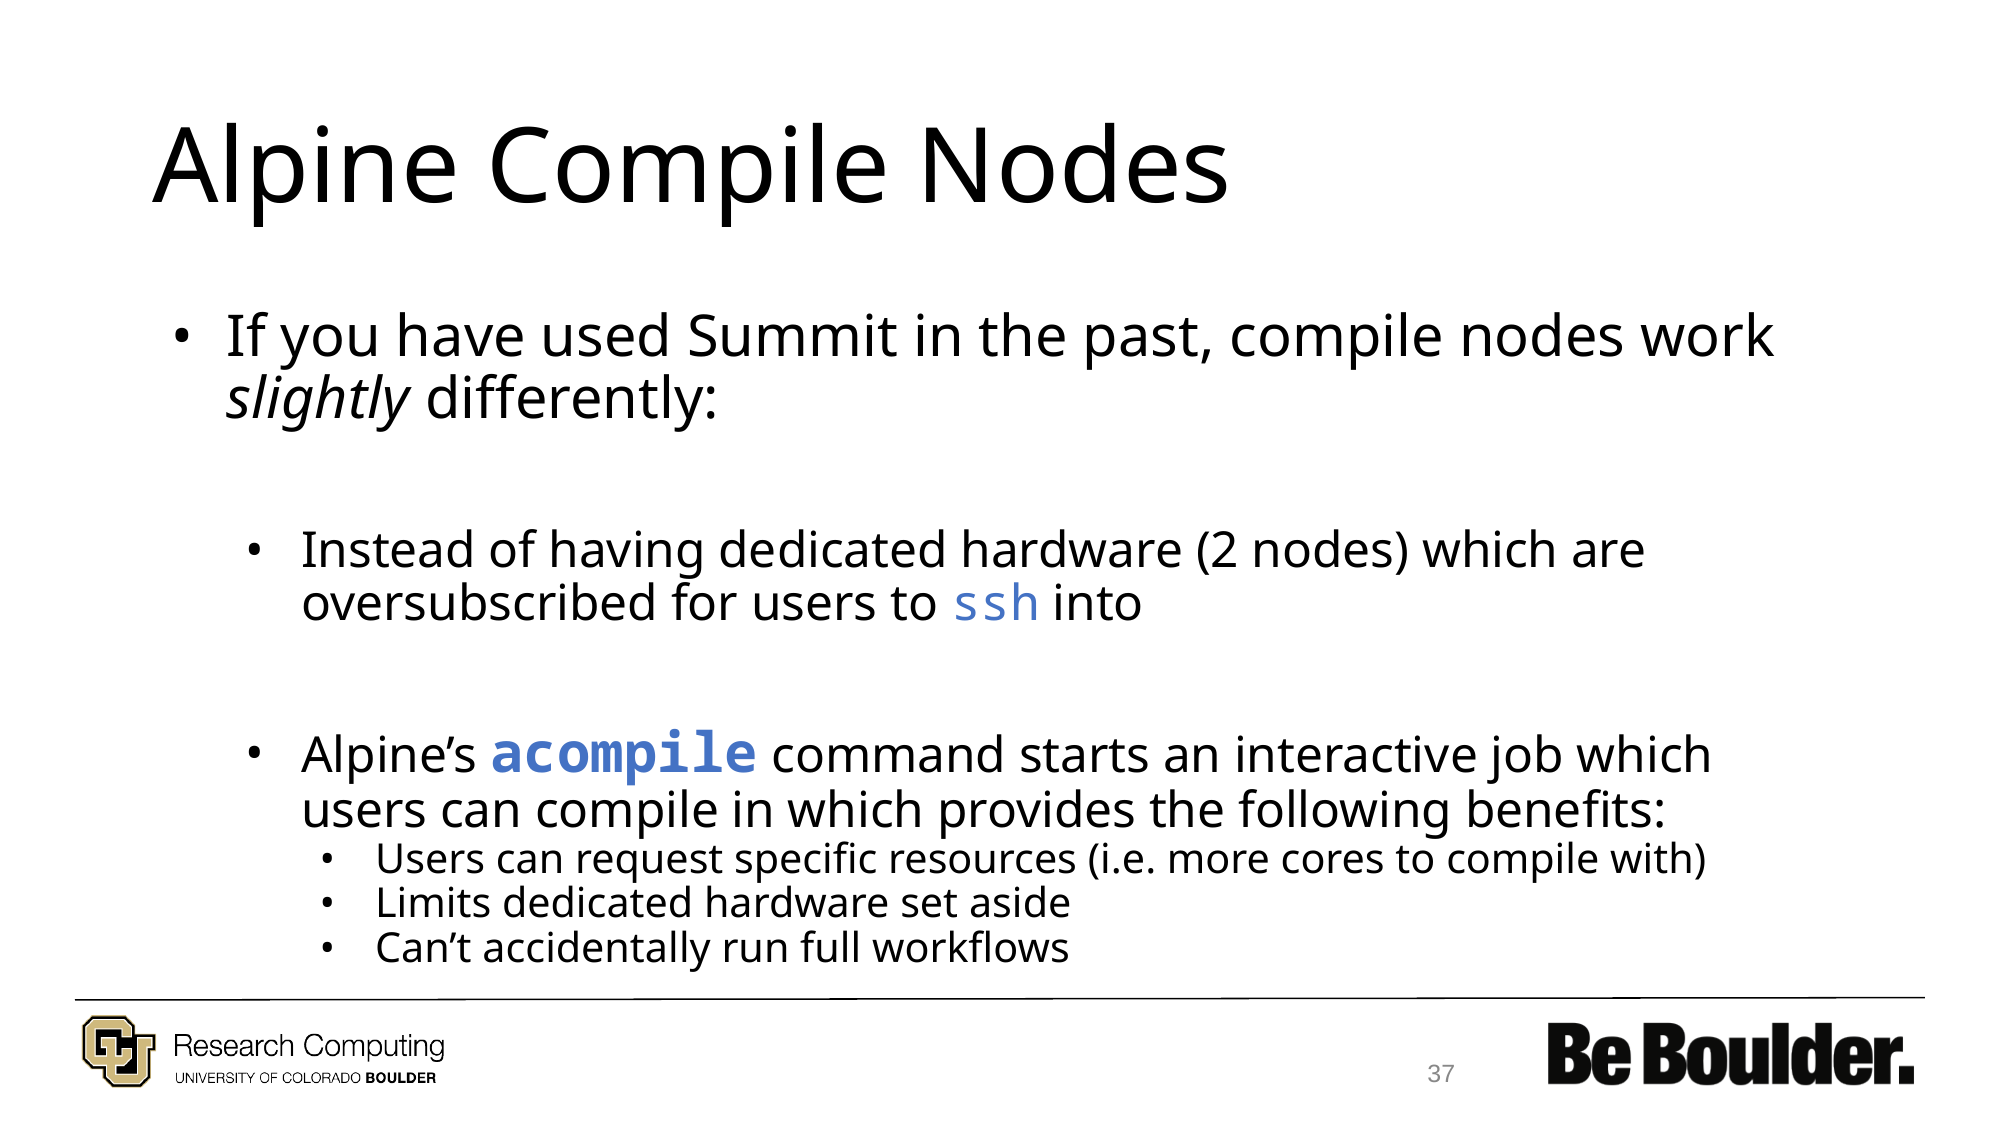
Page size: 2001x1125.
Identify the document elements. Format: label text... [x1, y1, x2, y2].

list If you have used Summit in the past, compile nodes work slightly differently: Instead of having dedicated hardware (2 nodes) which are oversubscribed for users to ssh into Alpine’s acompile command starts an interactive job which users can compile in which provides the following benefits: Users can request specific resources (i.e. more cores to compile with) Limits dedicated hardware set aside Can’t accidentally run full workflows [137, 299, 1863, 983]
slide_number 37 [1412, 1042, 1525, 1103]
title Alpine Compile Nodes [137, 59, 1863, 278]
picture [1524, 1015, 1938, 1088]
picture [81, 1015, 444, 1088]
